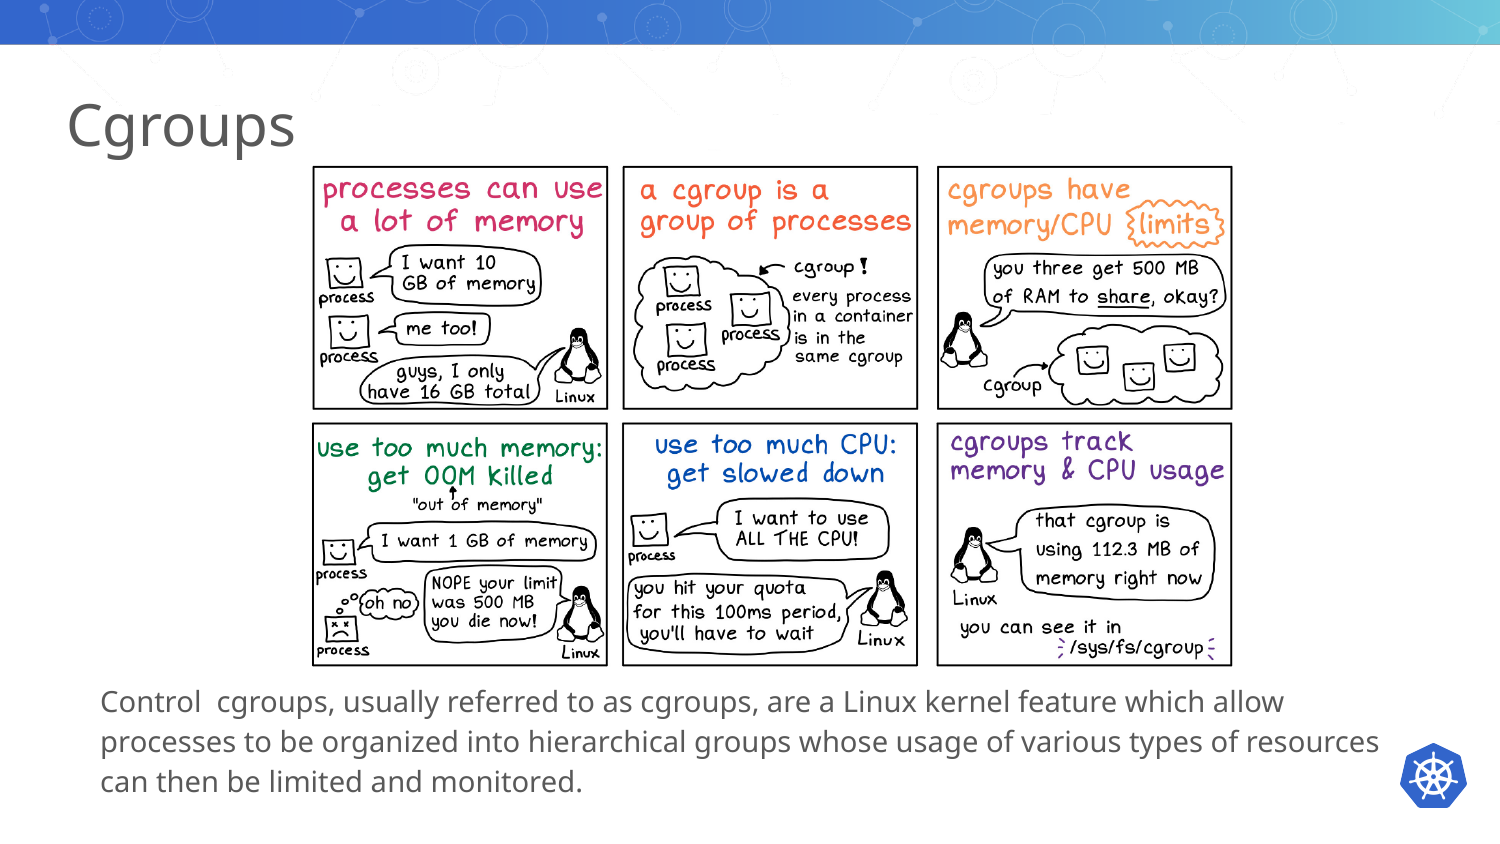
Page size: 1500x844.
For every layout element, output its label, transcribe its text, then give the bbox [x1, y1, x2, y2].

picture [0, 0, 1500, 844]
list Control cgroups, usually referred to as cgroups, are a Linux kernel feature which allow processes to be organized into hierarchical groups whose usage of various types of resources can then be limited and monitored. [85, 662, 1432, 793]
title Cgroups [51, 72, 1449, 167]
